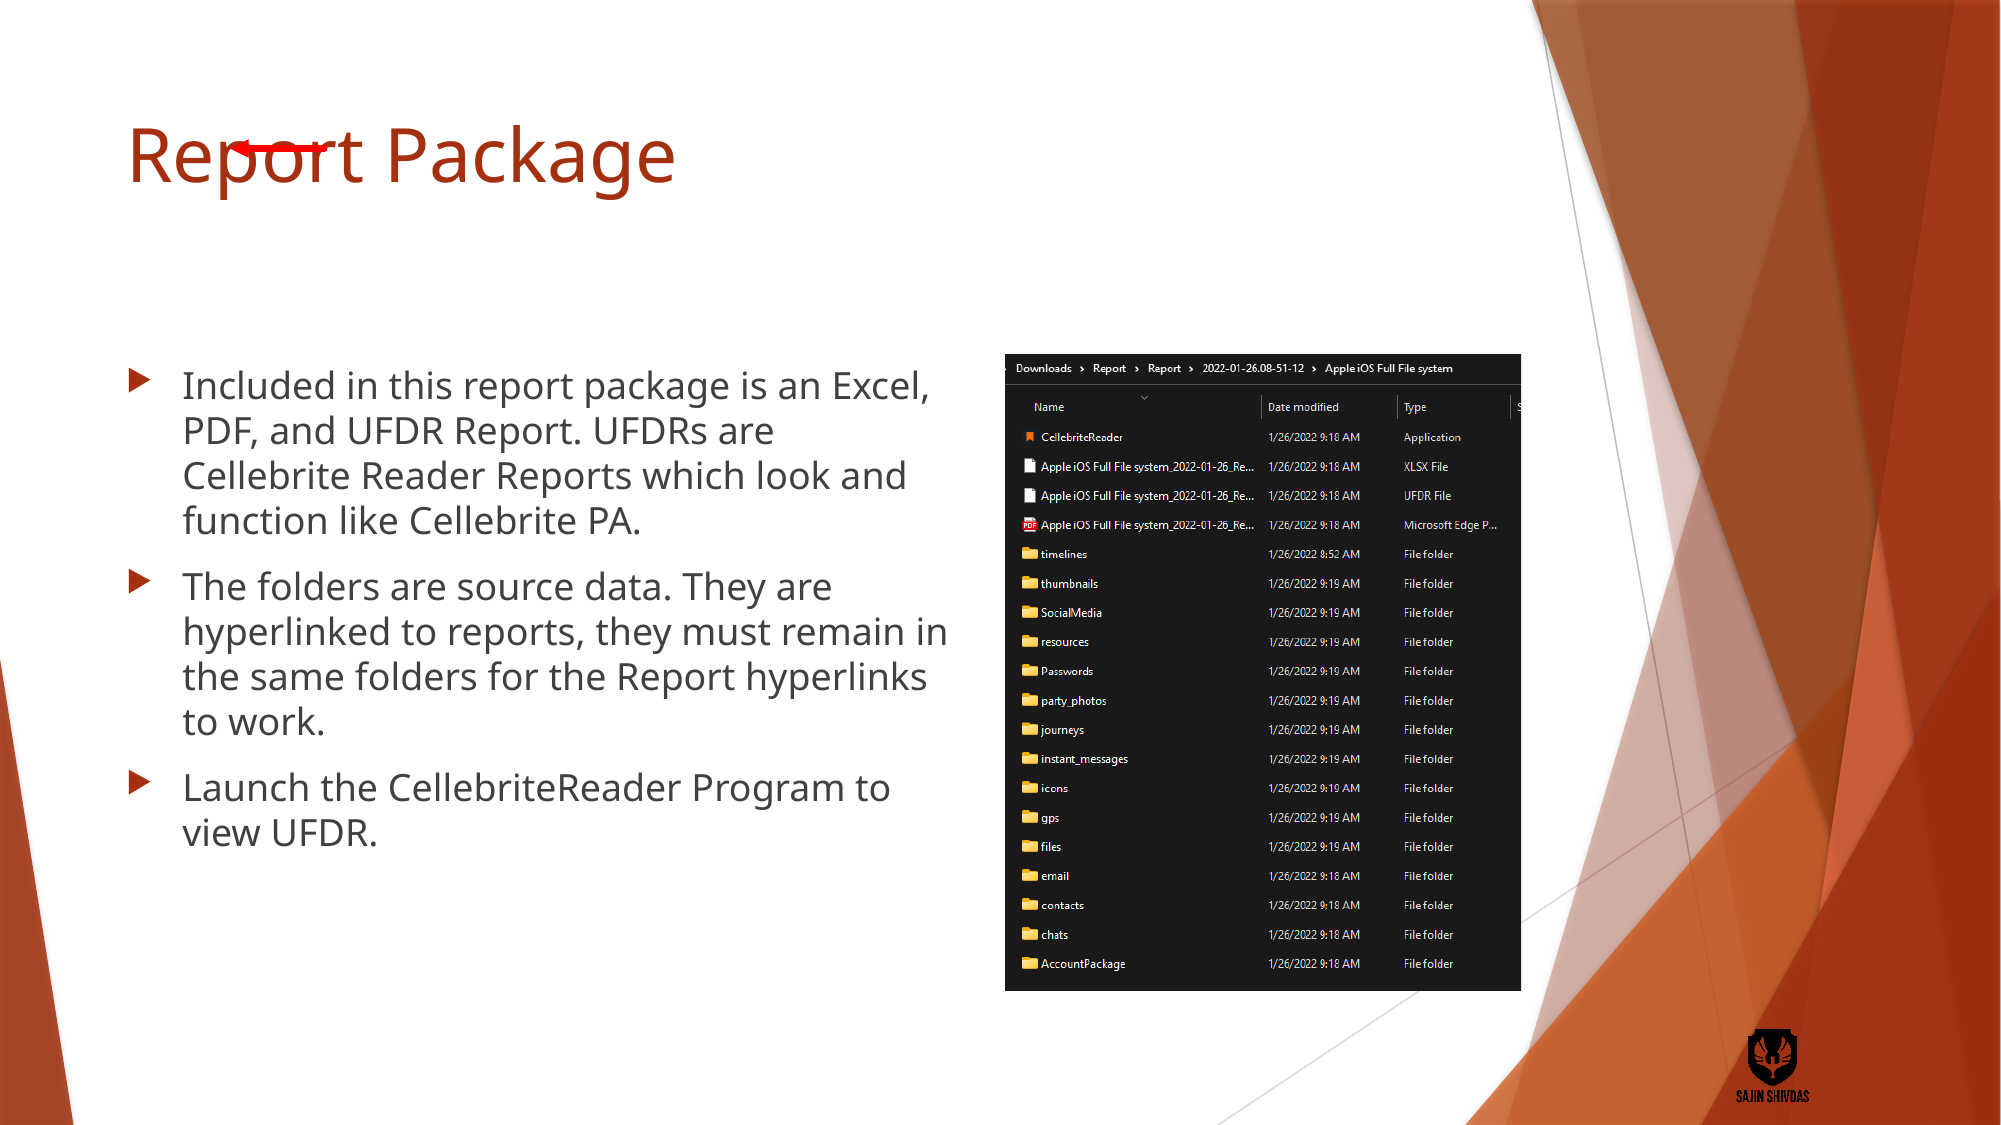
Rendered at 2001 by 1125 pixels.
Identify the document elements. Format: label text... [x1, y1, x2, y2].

picture [1728, 1021, 1819, 1112]
picture [1004, 353, 1522, 992]
title Report Package [111, 99, 1522, 317]
list Included in this report package is an Excel, PDF, and UFDR Report. UFDRs are Cellebrite Reader Reports which look and function like Cellebrite PA. The folders are source data. They are hyperlinked to reports, they must remain in the same folders for the Report hyperlinks to work. Launch the CellebriteReader Program to view UFDR. [111, 354, 968, 992]
